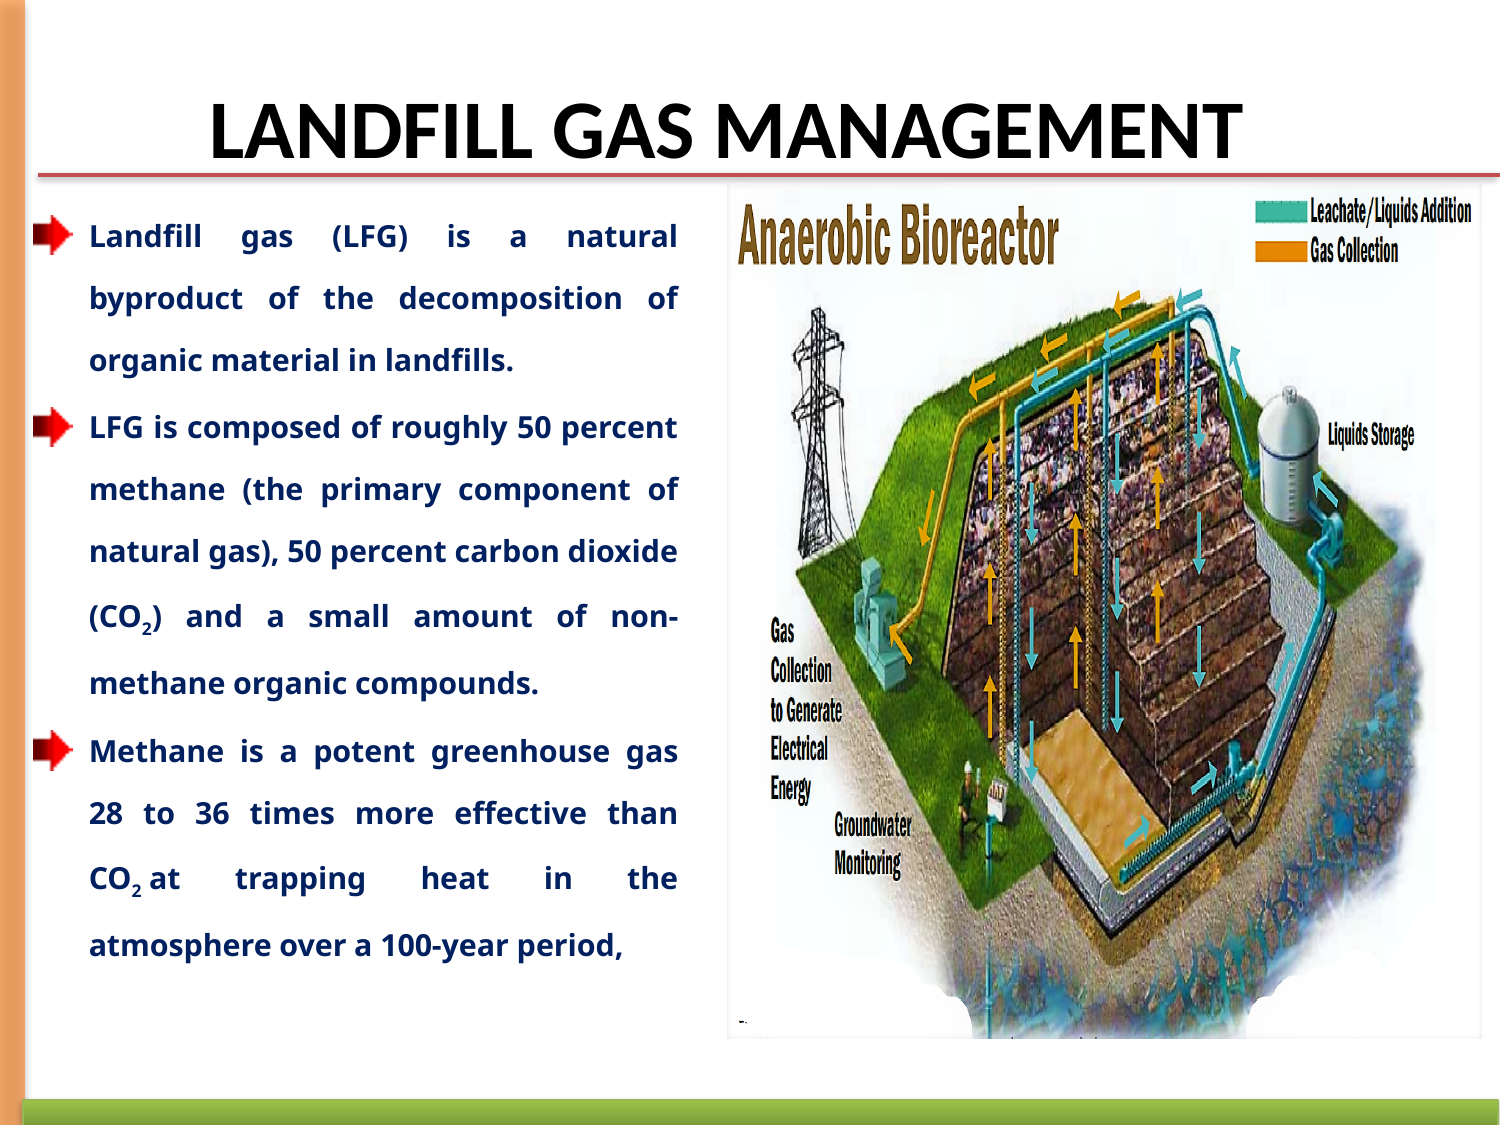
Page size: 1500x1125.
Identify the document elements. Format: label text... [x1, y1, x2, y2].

title LANDFILL GAS MANAGEMENT [52, 30, 1403, 219]
picture [33, 730, 73, 771]
picture [726, 183, 1482, 1039]
picture [33, 215, 73, 255]
picture [33, 407, 73, 447]
list Landfill gas (LFG) is a natural byproduct of the decomposition of organic material in landfills. LFG is composed of roughly 50 percent methane (the primary component of natural gas), 50 percent carbon dioxide (CO2) and a small amount of non-methane organic compounds. Methane is a potent greenhouse gas 28 to 36 times more effective than CO2 at trapping heat in the atmosphere over a 100-year period, [18, 184, 694, 1011]
